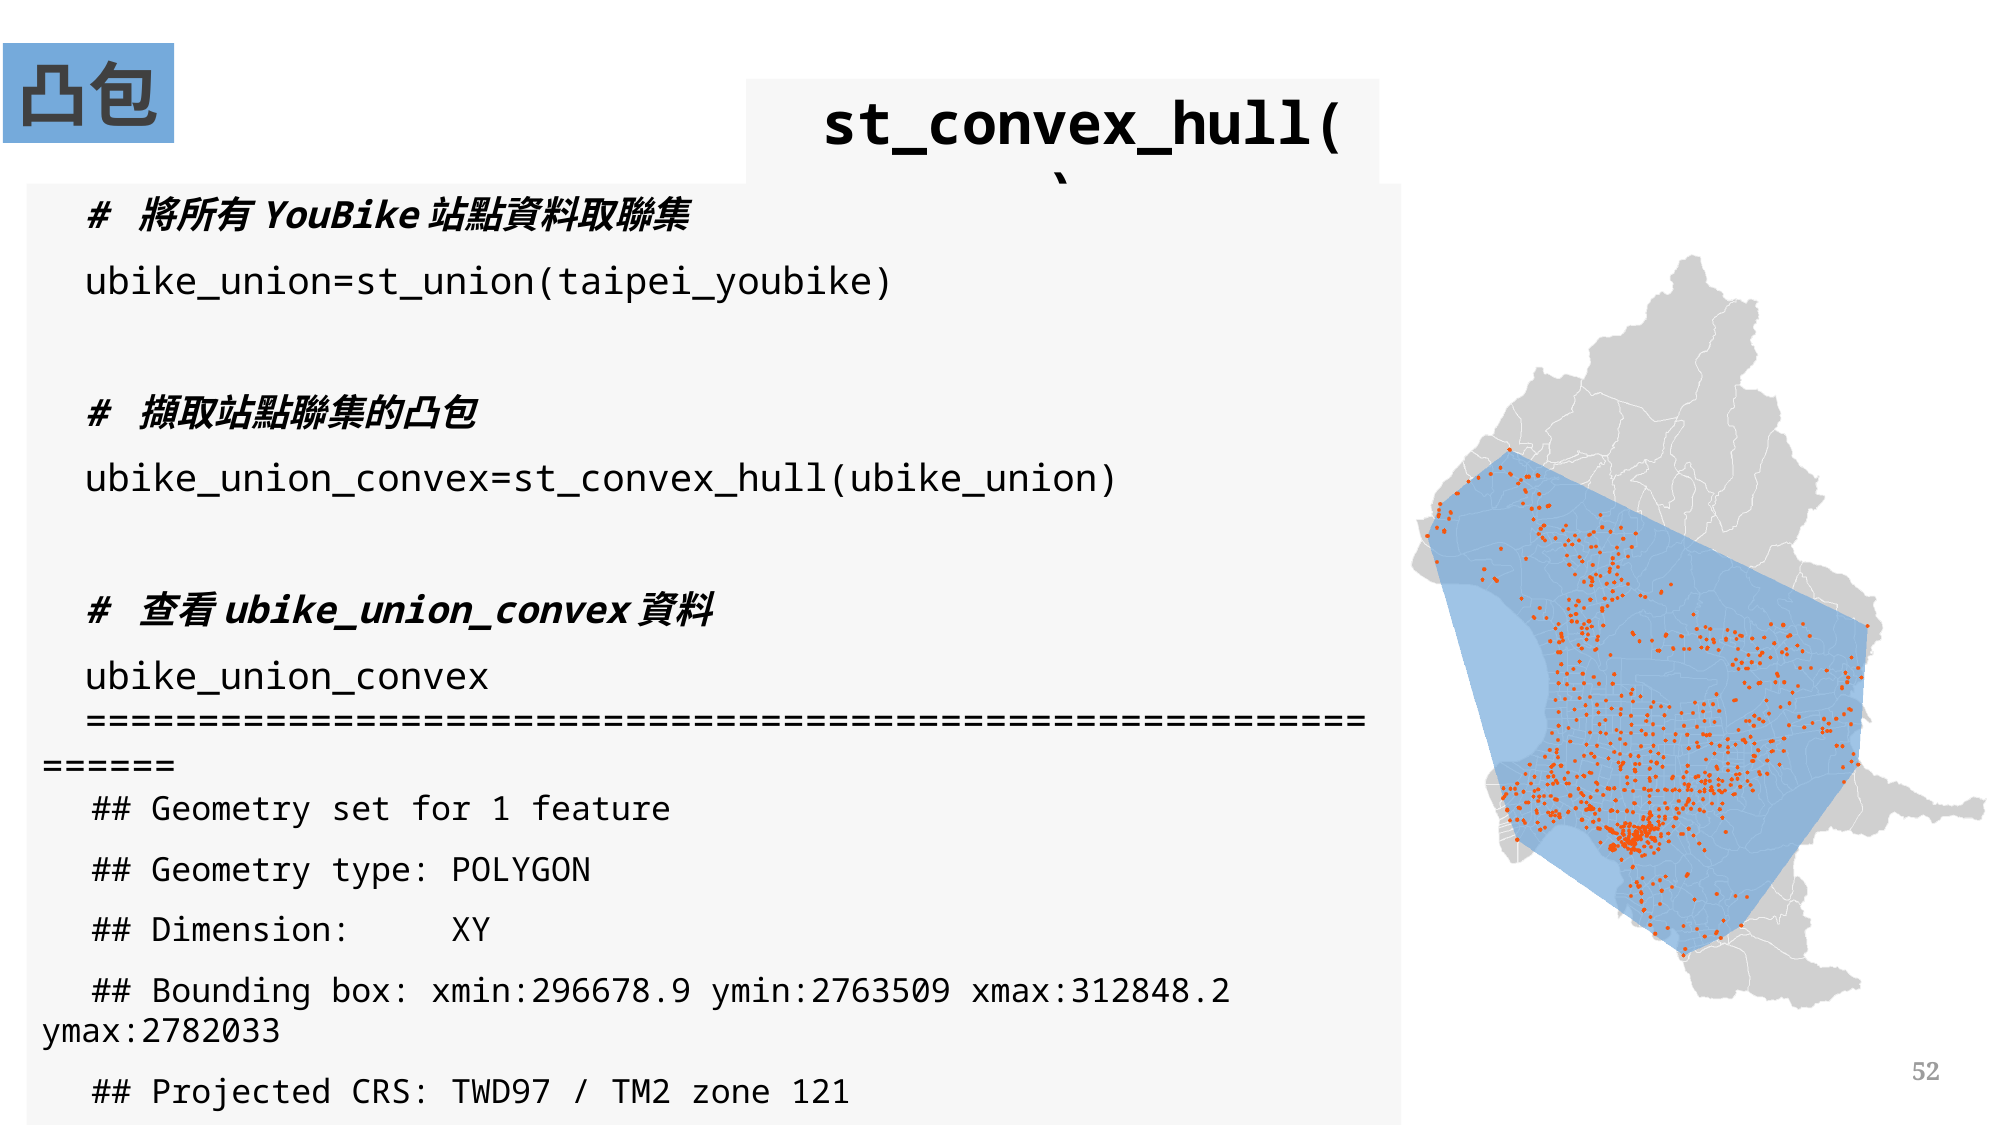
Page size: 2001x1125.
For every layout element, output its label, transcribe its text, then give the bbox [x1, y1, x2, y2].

slide_number 52 [1505, 1042, 1955, 1103]
text_box 凸包 [2, 43, 175, 143]
text_box st_convex_hull() [746, 78, 1380, 183]
text_box # 將所有YouBike站點資料取聯集 ubike_union=st_union(taipei_youbike) # 擷取站點聯集的凸包 ubike_union_convex=st_convex_hull(ubike_union) # 查看ubike_union_convex資料 ubike_union_convex =============================================================== ## Geometry set for 1 feature ## Geometry type: POLYGON ## Dimension: XY ## Bounding box: xmin:296678.9 ymin:2763509 xmax:312848.2 ymax:2782033 ## Projected CRS: TWD97 / TM2 zone 121 ## POLYGON ((306077.5 2763509, 299993.2 2767739, 2... [26, 183, 1402, 1125]
picture [1379, 250, 2001, 1023]
